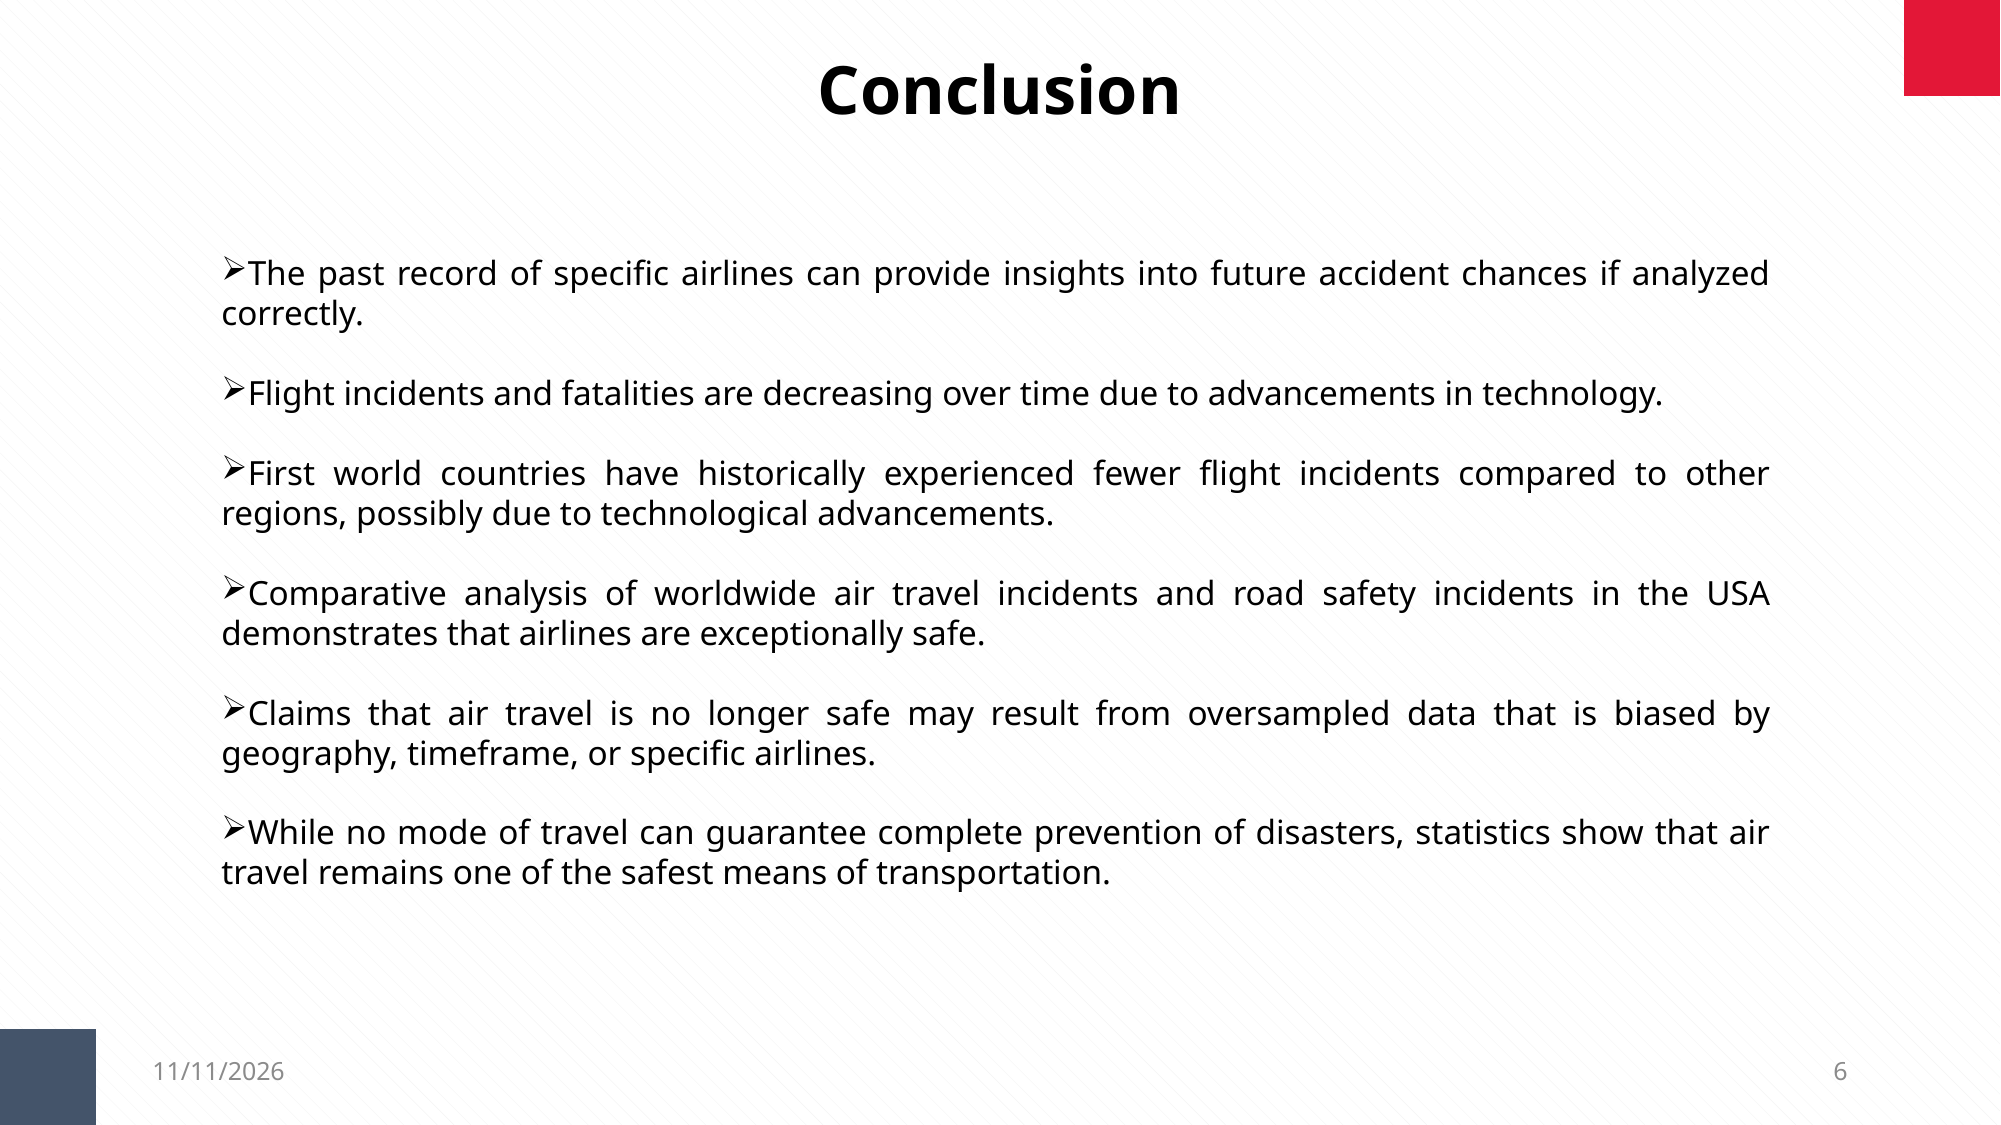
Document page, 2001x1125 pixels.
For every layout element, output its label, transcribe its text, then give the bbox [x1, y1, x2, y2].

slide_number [137, 1042, 588, 1103]
slide_number 6 [1412, 1042, 1863, 1103]
text_box [1903, 0, 2000, 97]
text_box Conclusion [240, 48, 1760, 129]
text_box [0, 1028, 97, 1125]
text_box The past record of specific airlines can provide insights into future accident chances if analyzed correctly. Flight incidents and fatalities are decreasing over time due to advancements in technology. First world countries have historically experienced fewer flight incidents compared to other regions, possibly due to technological advancements. Comparative analysis of worldwide air travel incidents and road safety incidents in the USA demonstrates that airlines are exceptionally safe. Claims that air travel is no longer safe may result from oversampled data that is biased by geography, timeframe, or specific airlines. While no mode of travel can guarantee complete prevention of disasters, statistics show that air travel remains one of the safest means of transportation. [221, 252, 1773, 892]
